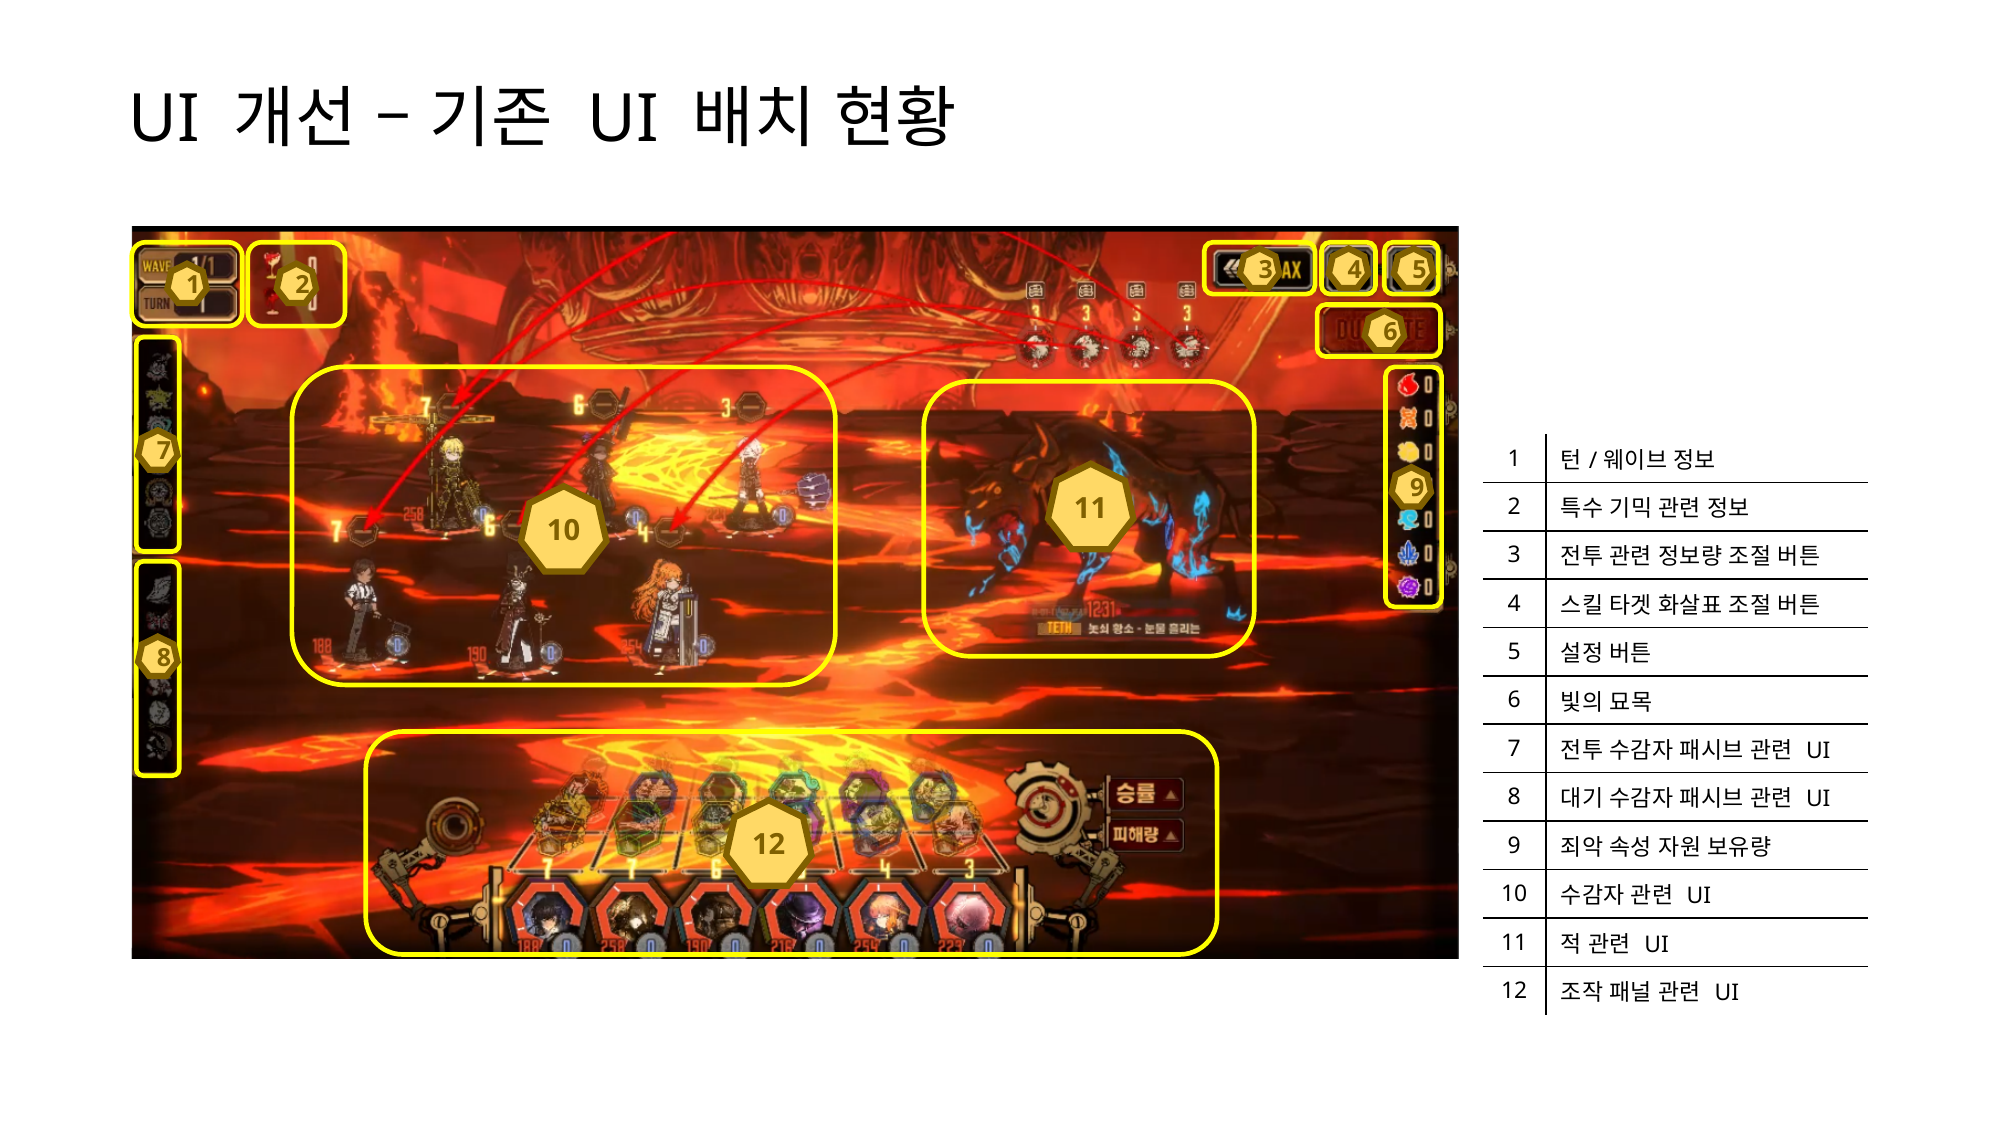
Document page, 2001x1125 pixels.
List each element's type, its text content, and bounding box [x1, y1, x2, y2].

table_cell 전투 관련 정보량 조절 버튼 [1547, 532, 1868, 578]
text_box UI 개선 – 기존 UI 배치 현황 [113, 63, 1886, 167]
table_cell 5 [1483, 628, 1545, 675]
table_cell 3 [1483, 532, 1545, 578]
table_cell 11 [1483, 919, 1545, 966]
table_cell 특수 기믹 관련 정보 [1547, 483, 1868, 530]
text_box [131, 226, 1459, 959]
table_cell 4 [1483, 580, 1545, 627]
table_cell 스킬 타겟 화살표 조절 버튼 [1547, 580, 1868, 627]
table_cell 6 [1483, 677, 1545, 723]
table_header 턴/웨이브 정보 [1547, 434, 1868, 482]
table_cell 전투 수감자 패시브 관련 UI [1547, 725, 1868, 772]
table_cell 대기 수감자 패시브 관련 UI [1547, 773, 1868, 820]
table_cell 설정 버튼 [1547, 628, 1868, 675]
table_cell 10 [1483, 870, 1545, 917]
table_cell 죄악 속성 자원 보유량 [1547, 822, 1868, 869]
table_cell 2 [1483, 483, 1545, 530]
table_cell 9 [1483, 822, 1545, 869]
table_cell 조작 패널 관련 UI [1547, 967, 1868, 1015]
table_cell 12 [1483, 967, 1545, 1015]
table_cell 7 [1483, 725, 1545, 772]
table_cell 수감자 관련 UI [1547, 870, 1868, 917]
table_cell 적 관련 UI [1547, 919, 1868, 966]
table_cell 빛의 묘목 [1547, 677, 1868, 723]
table_cell 8 [1483, 773, 1545, 820]
table_header 1 [1483, 434, 1545, 482]
